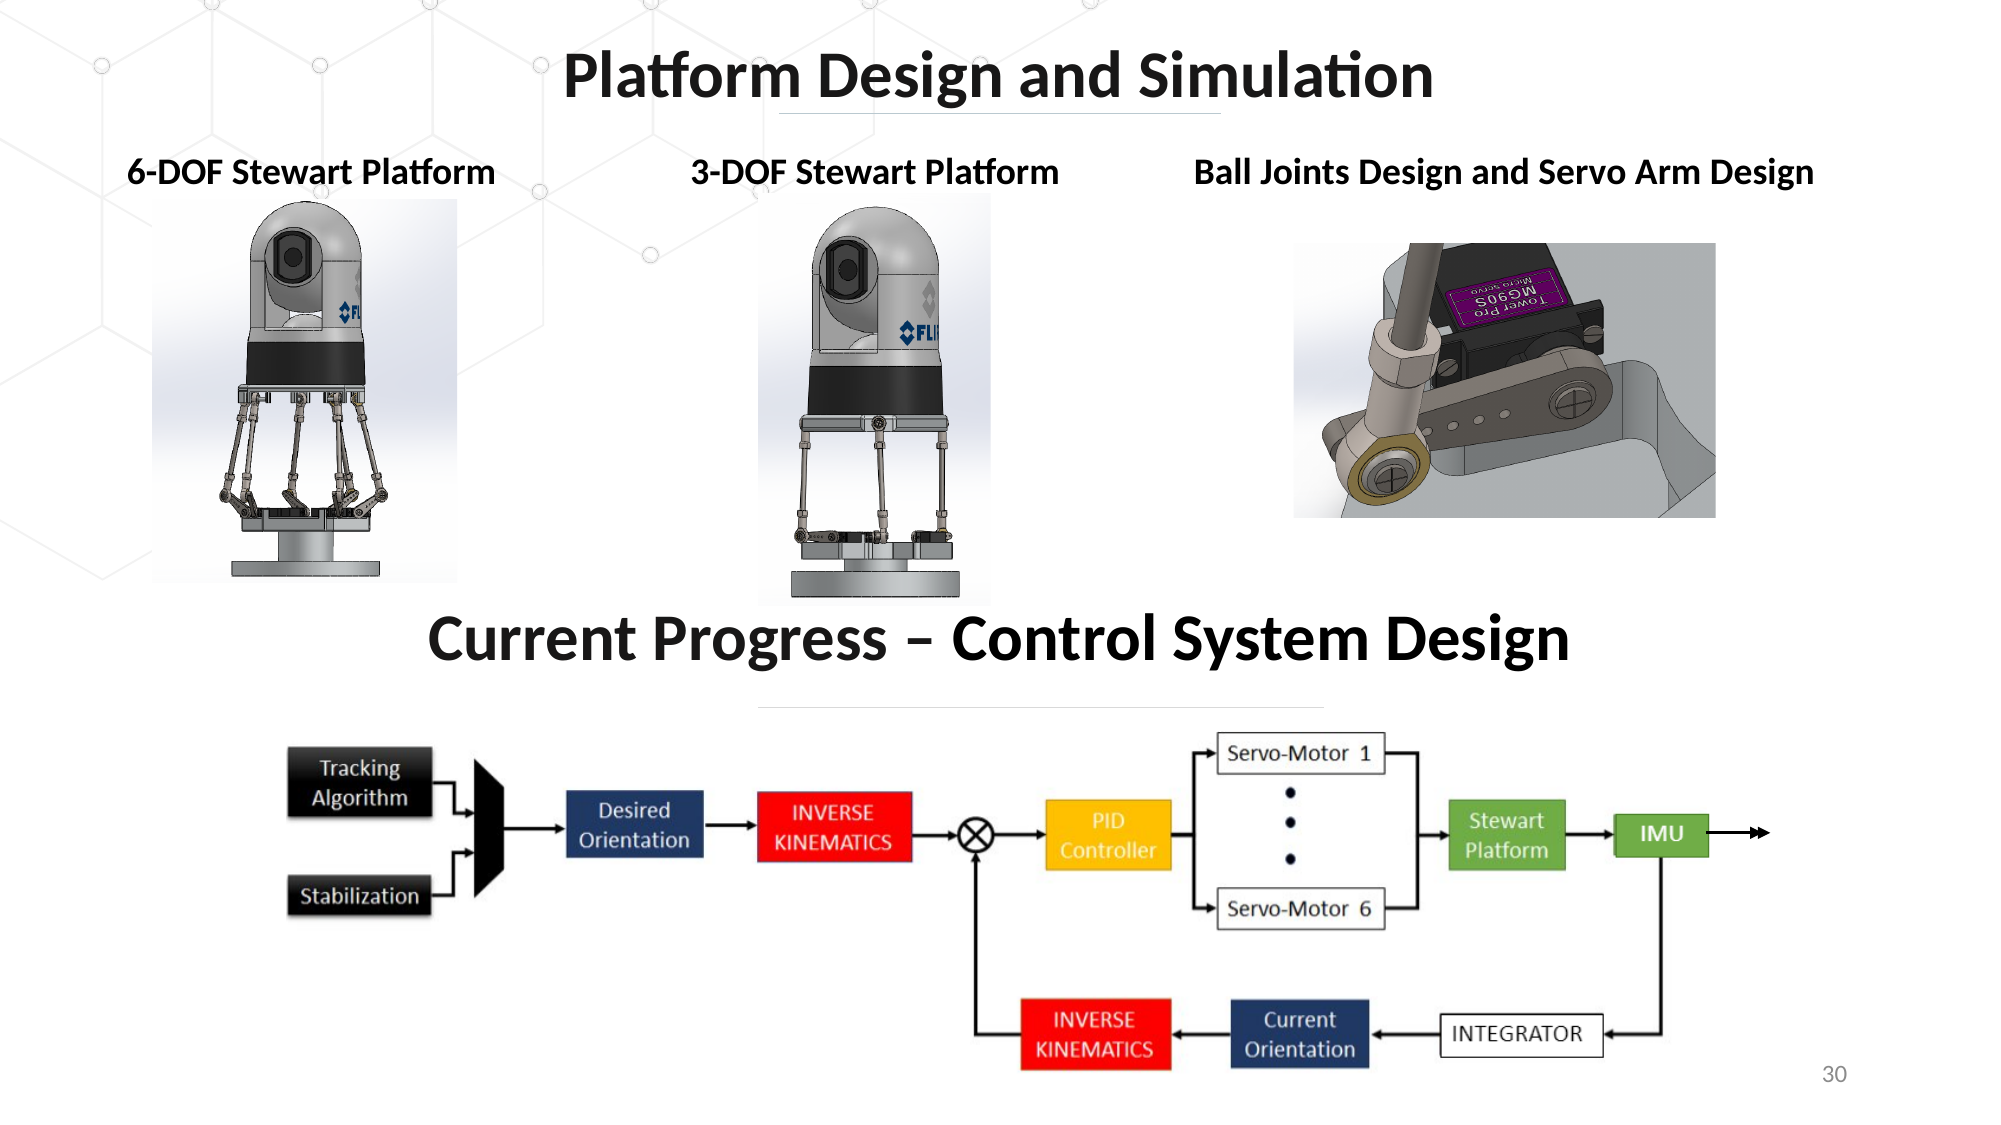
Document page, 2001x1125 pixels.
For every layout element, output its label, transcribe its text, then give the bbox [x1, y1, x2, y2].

text_box Ball Joints Design and Servo Arm Design [1146, 139, 1863, 200]
picture [1293, 243, 1716, 518]
text_box Platform Design and Simulation [74, 32, 1926, 122]
text_box Current Progress – Control System Design [177, 586, 1823, 678]
slide_number 30 [1412, 1042, 1863, 1103]
text_box 6-DOF Stewart Platform [67, 139, 557, 200]
text_box 3-DOF Stewart Platform [630, 139, 1120, 200]
picture [152, 199, 458, 583]
picture [286, 731, 1714, 1084]
picture [758, 193, 991, 606]
